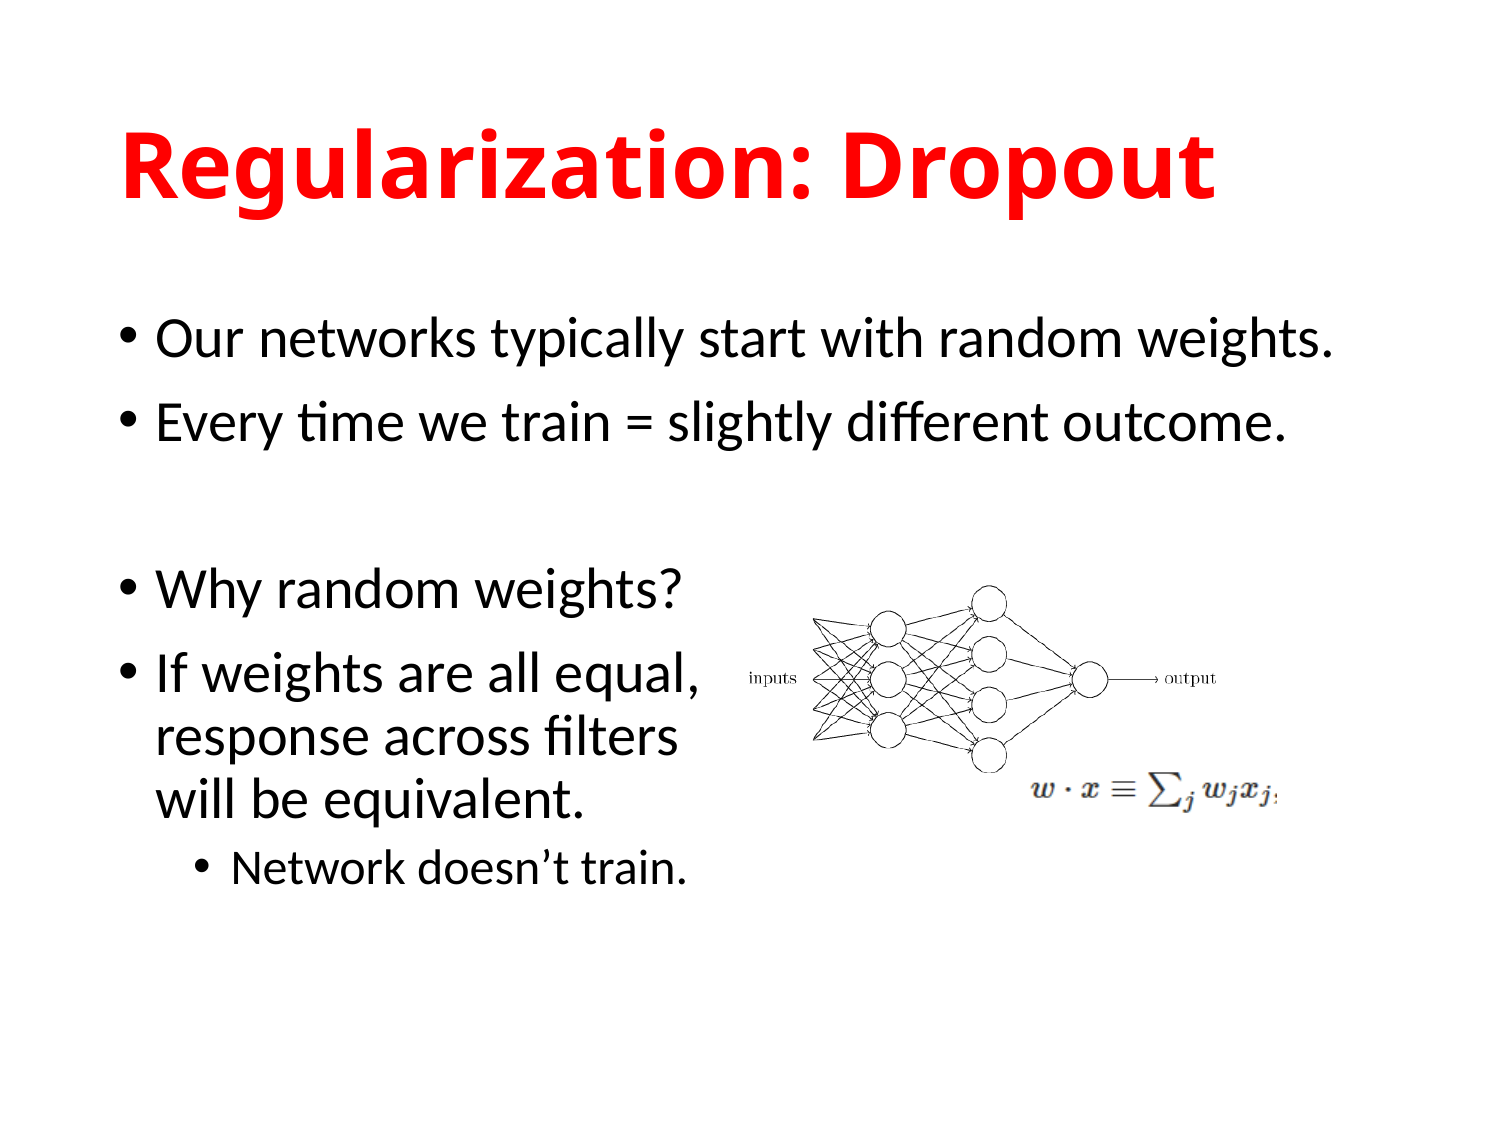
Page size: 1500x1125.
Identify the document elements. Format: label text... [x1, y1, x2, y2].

title Regularization: Dropout [103, 59, 1397, 278]
list Our networks typically start with random weights. Every time we train = slightly different outcome. Why random weights? If weights are all equal, response across filters will be equivalent. Network doesn’t train. [103, 299, 1397, 1014]
picture [742, 585, 1277, 819]
